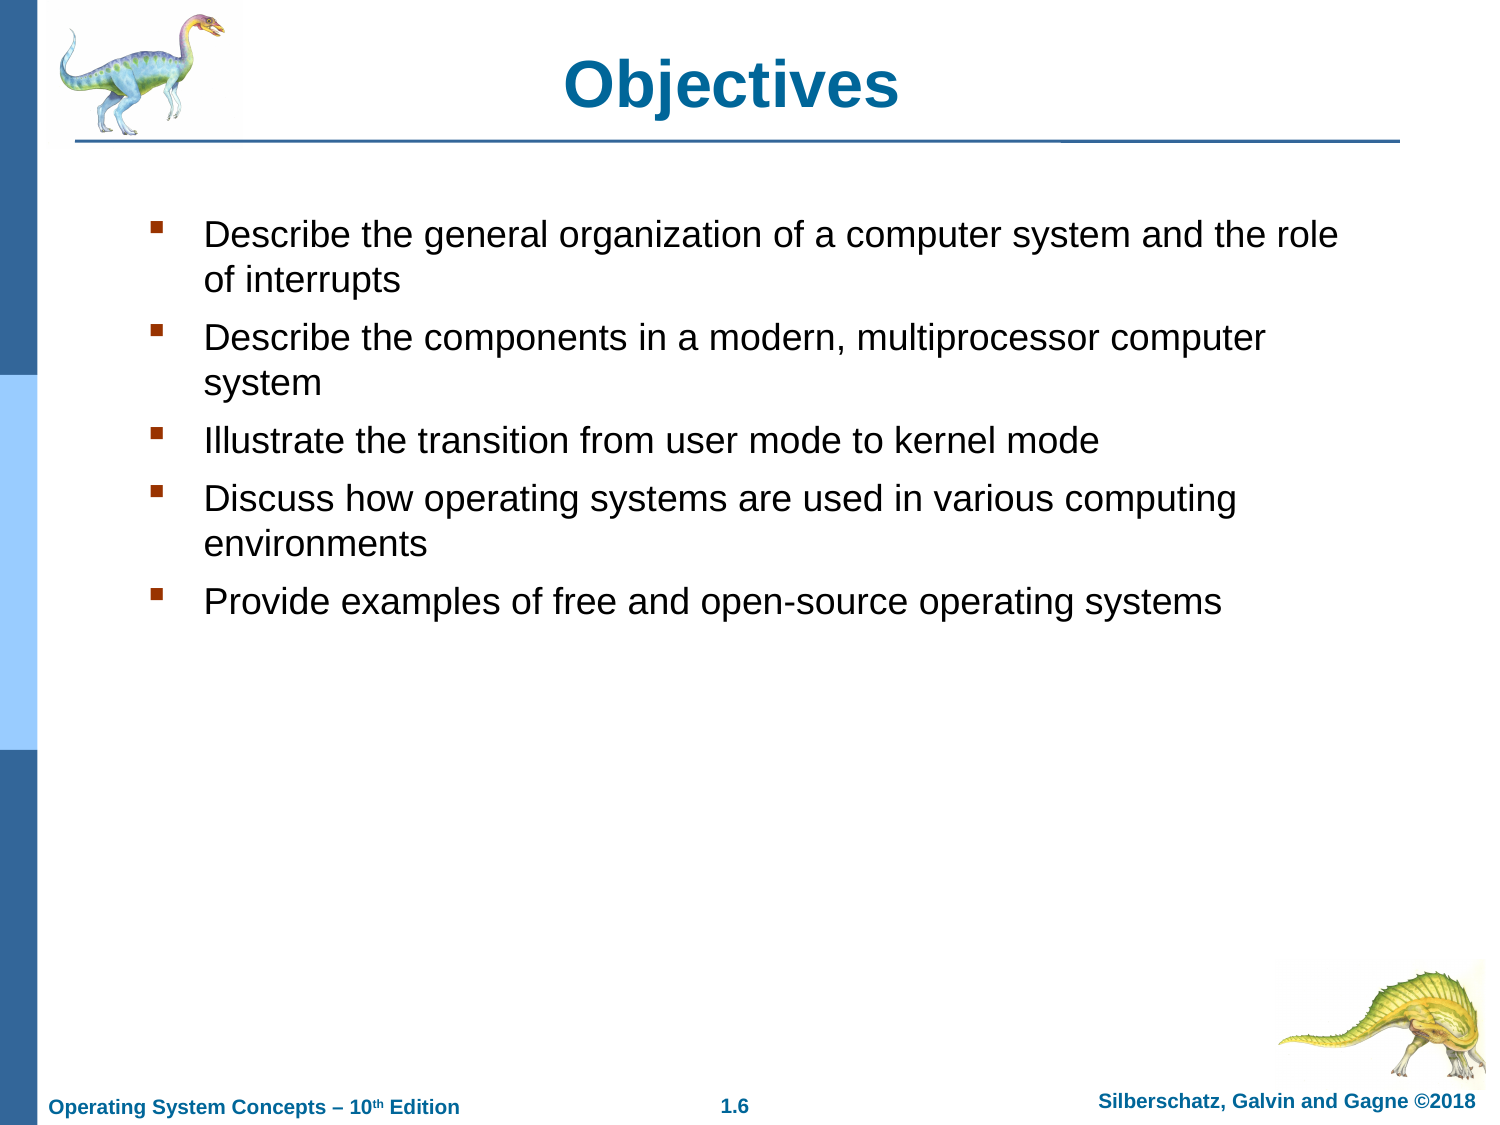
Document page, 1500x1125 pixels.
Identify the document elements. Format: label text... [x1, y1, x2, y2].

list Describe the general organization of a computer system and the role of interrupts Describe the components in a modern, multiprocessor computer system Illustrate the transition from user mode to kernel mode Discuss how operating systems are used in various computing environments Provide examples of free and open-source operating systems [132, 202, 1390, 946]
picture [46, 0, 243, 149]
title Objectives [75, 27, 1390, 129]
picture [1275, 959, 1486, 1090]
